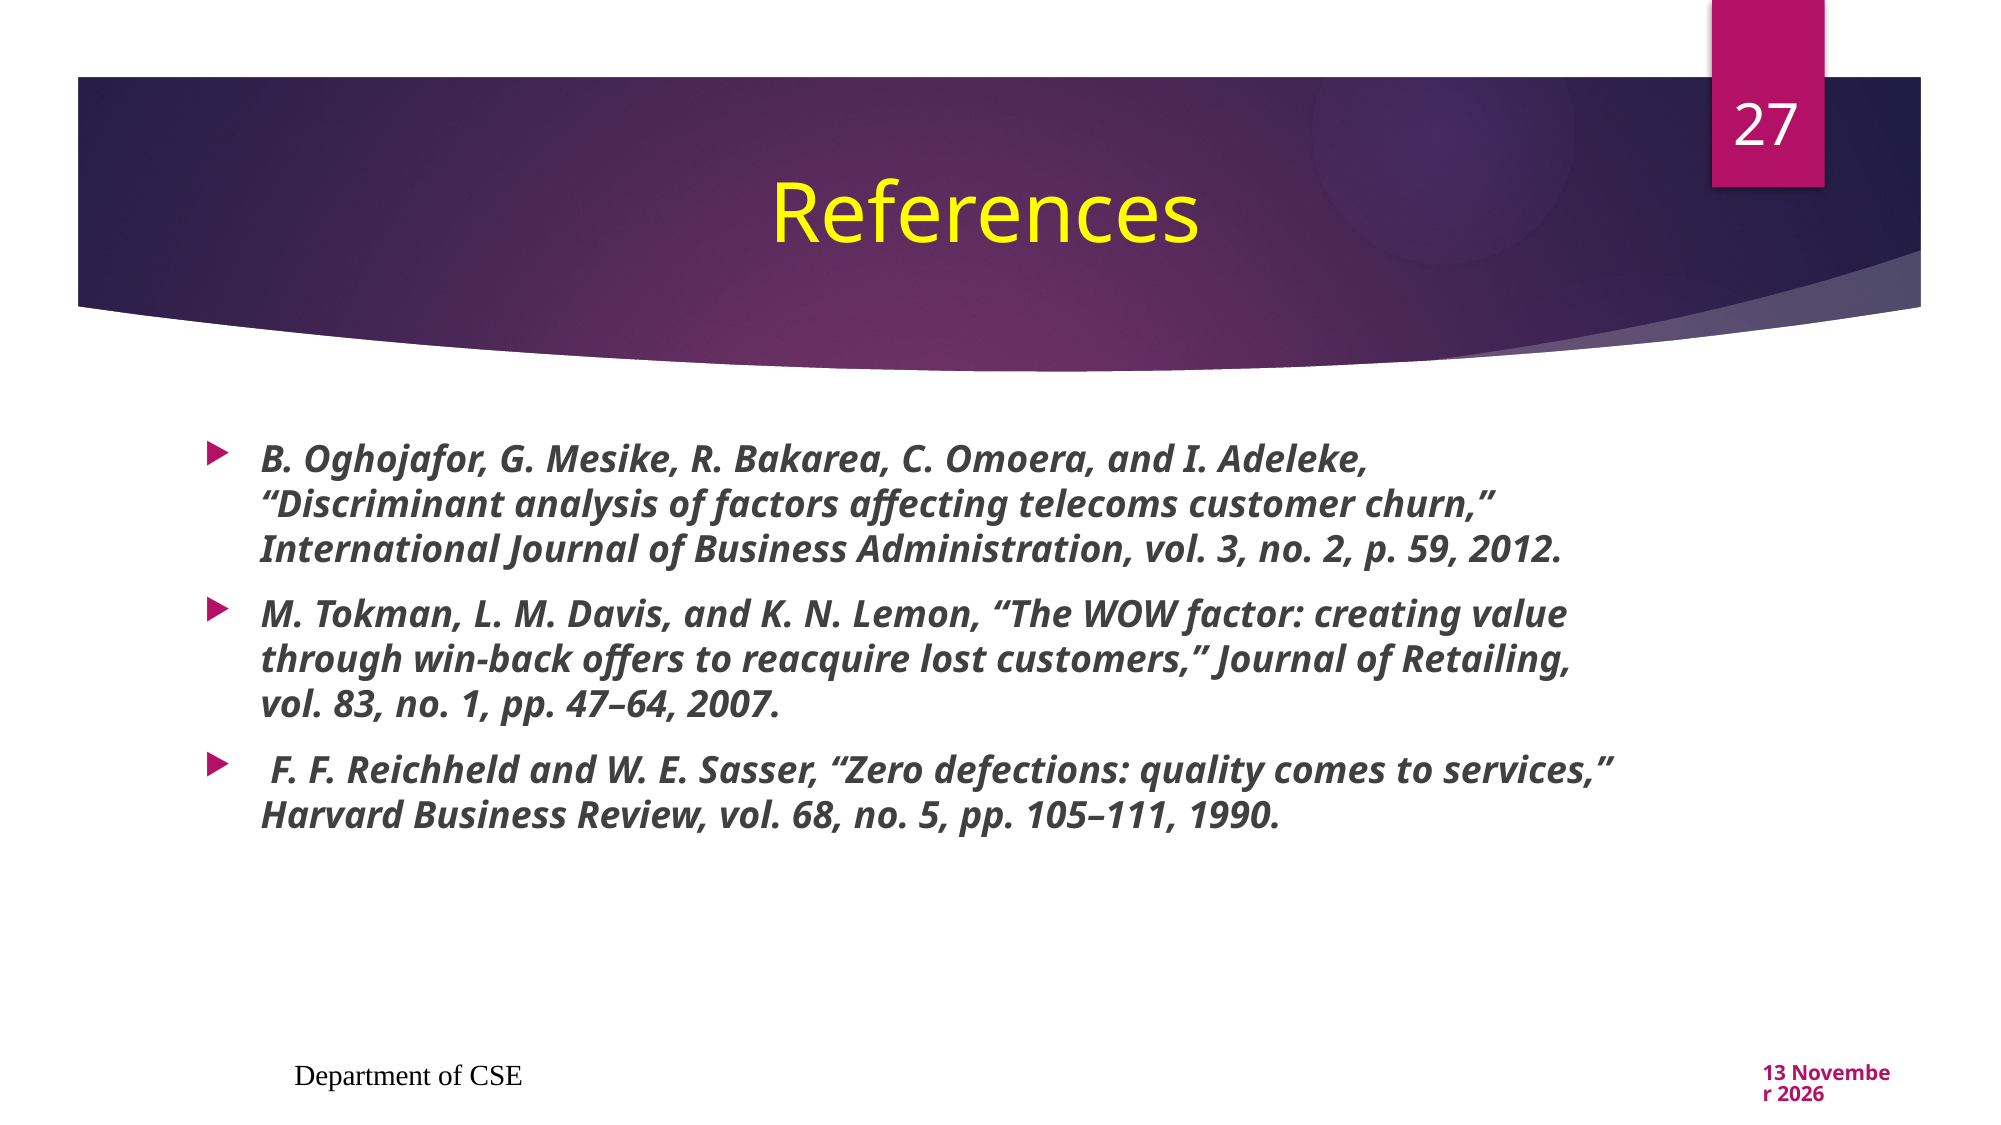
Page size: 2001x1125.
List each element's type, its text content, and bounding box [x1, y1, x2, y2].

list B. Oghojafor, G. Mesike, R. Bakarea, C. Omoera, and I. Adeleke, “Discriminant analysis of factors affecting telecoms customer churn,” International Journal of Business Administration, vol. 3, no. 2, p. 59, 2012. M. Tokman, L. M. Davis, and K. N. Lemon, “The WOW factor: creating value through win-back offers to reacquire lost customers,” Journal of Retailing, vol. 83, no. 1, pp. 47–64, 2007. F. F. Reichheld and W. E. Sasser, “Zero defections: quality comes to services,” Harvard Business Review, vol. 68, no. 5, pp. 105–111, 1990. [189, 427, 1638, 988]
title References [754, 111, 2000, 487]
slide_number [1747, 1048, 1911, 1099]
slide_number 27 [1698, 48, 1836, 175]
footer Department of CSE [92, 1048, 726, 1099]
